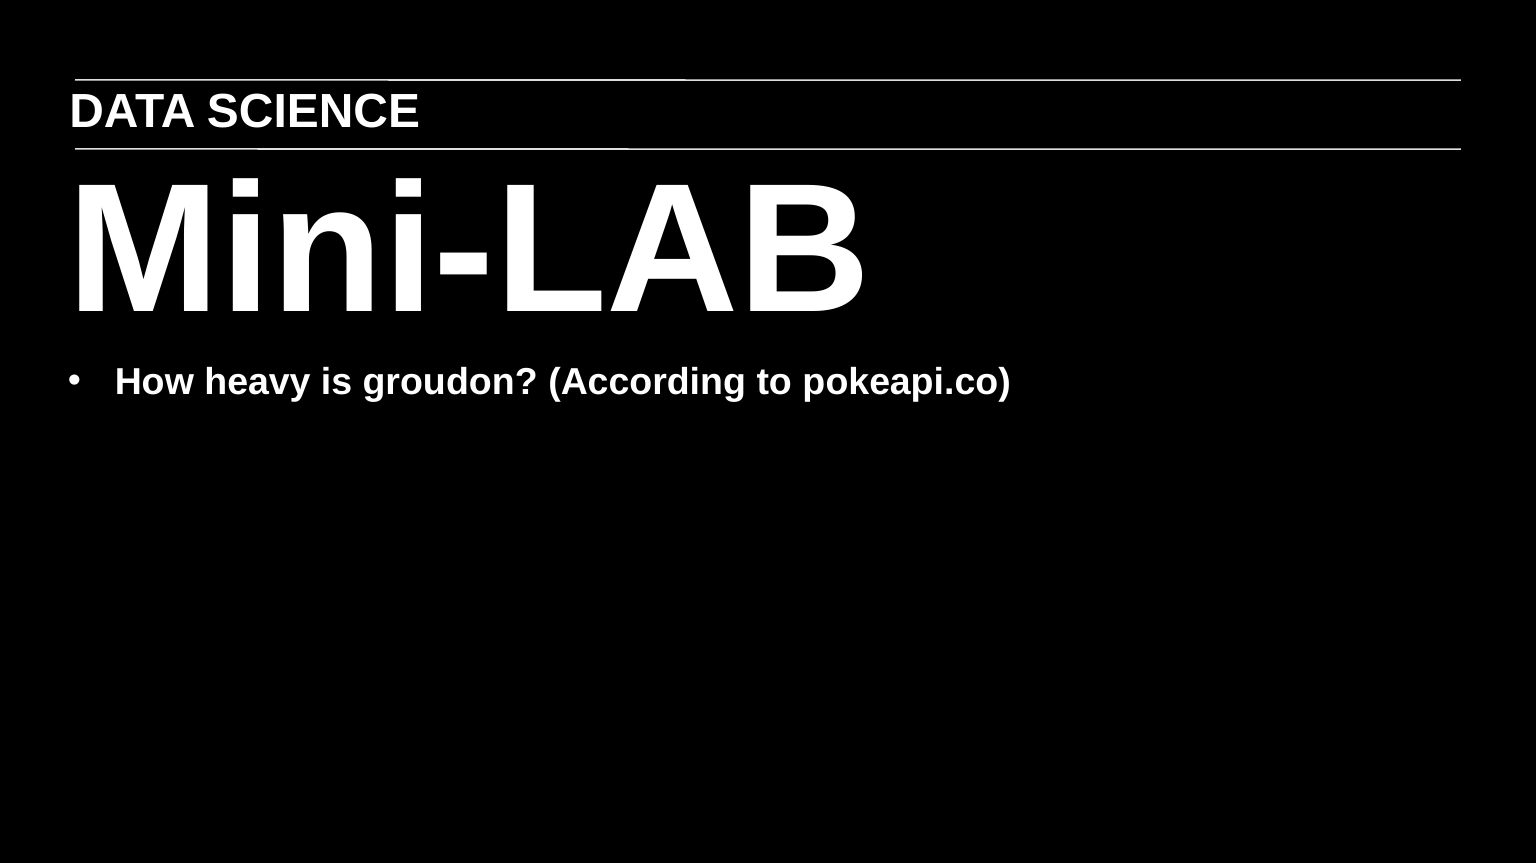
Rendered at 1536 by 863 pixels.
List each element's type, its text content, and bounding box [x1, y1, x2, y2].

title Mini-LAB How heavy is groudon? (According to pokeapi.co) [56, 182, 1440, 823]
list DATA SCIENCE [60, 80, 1112, 184]
